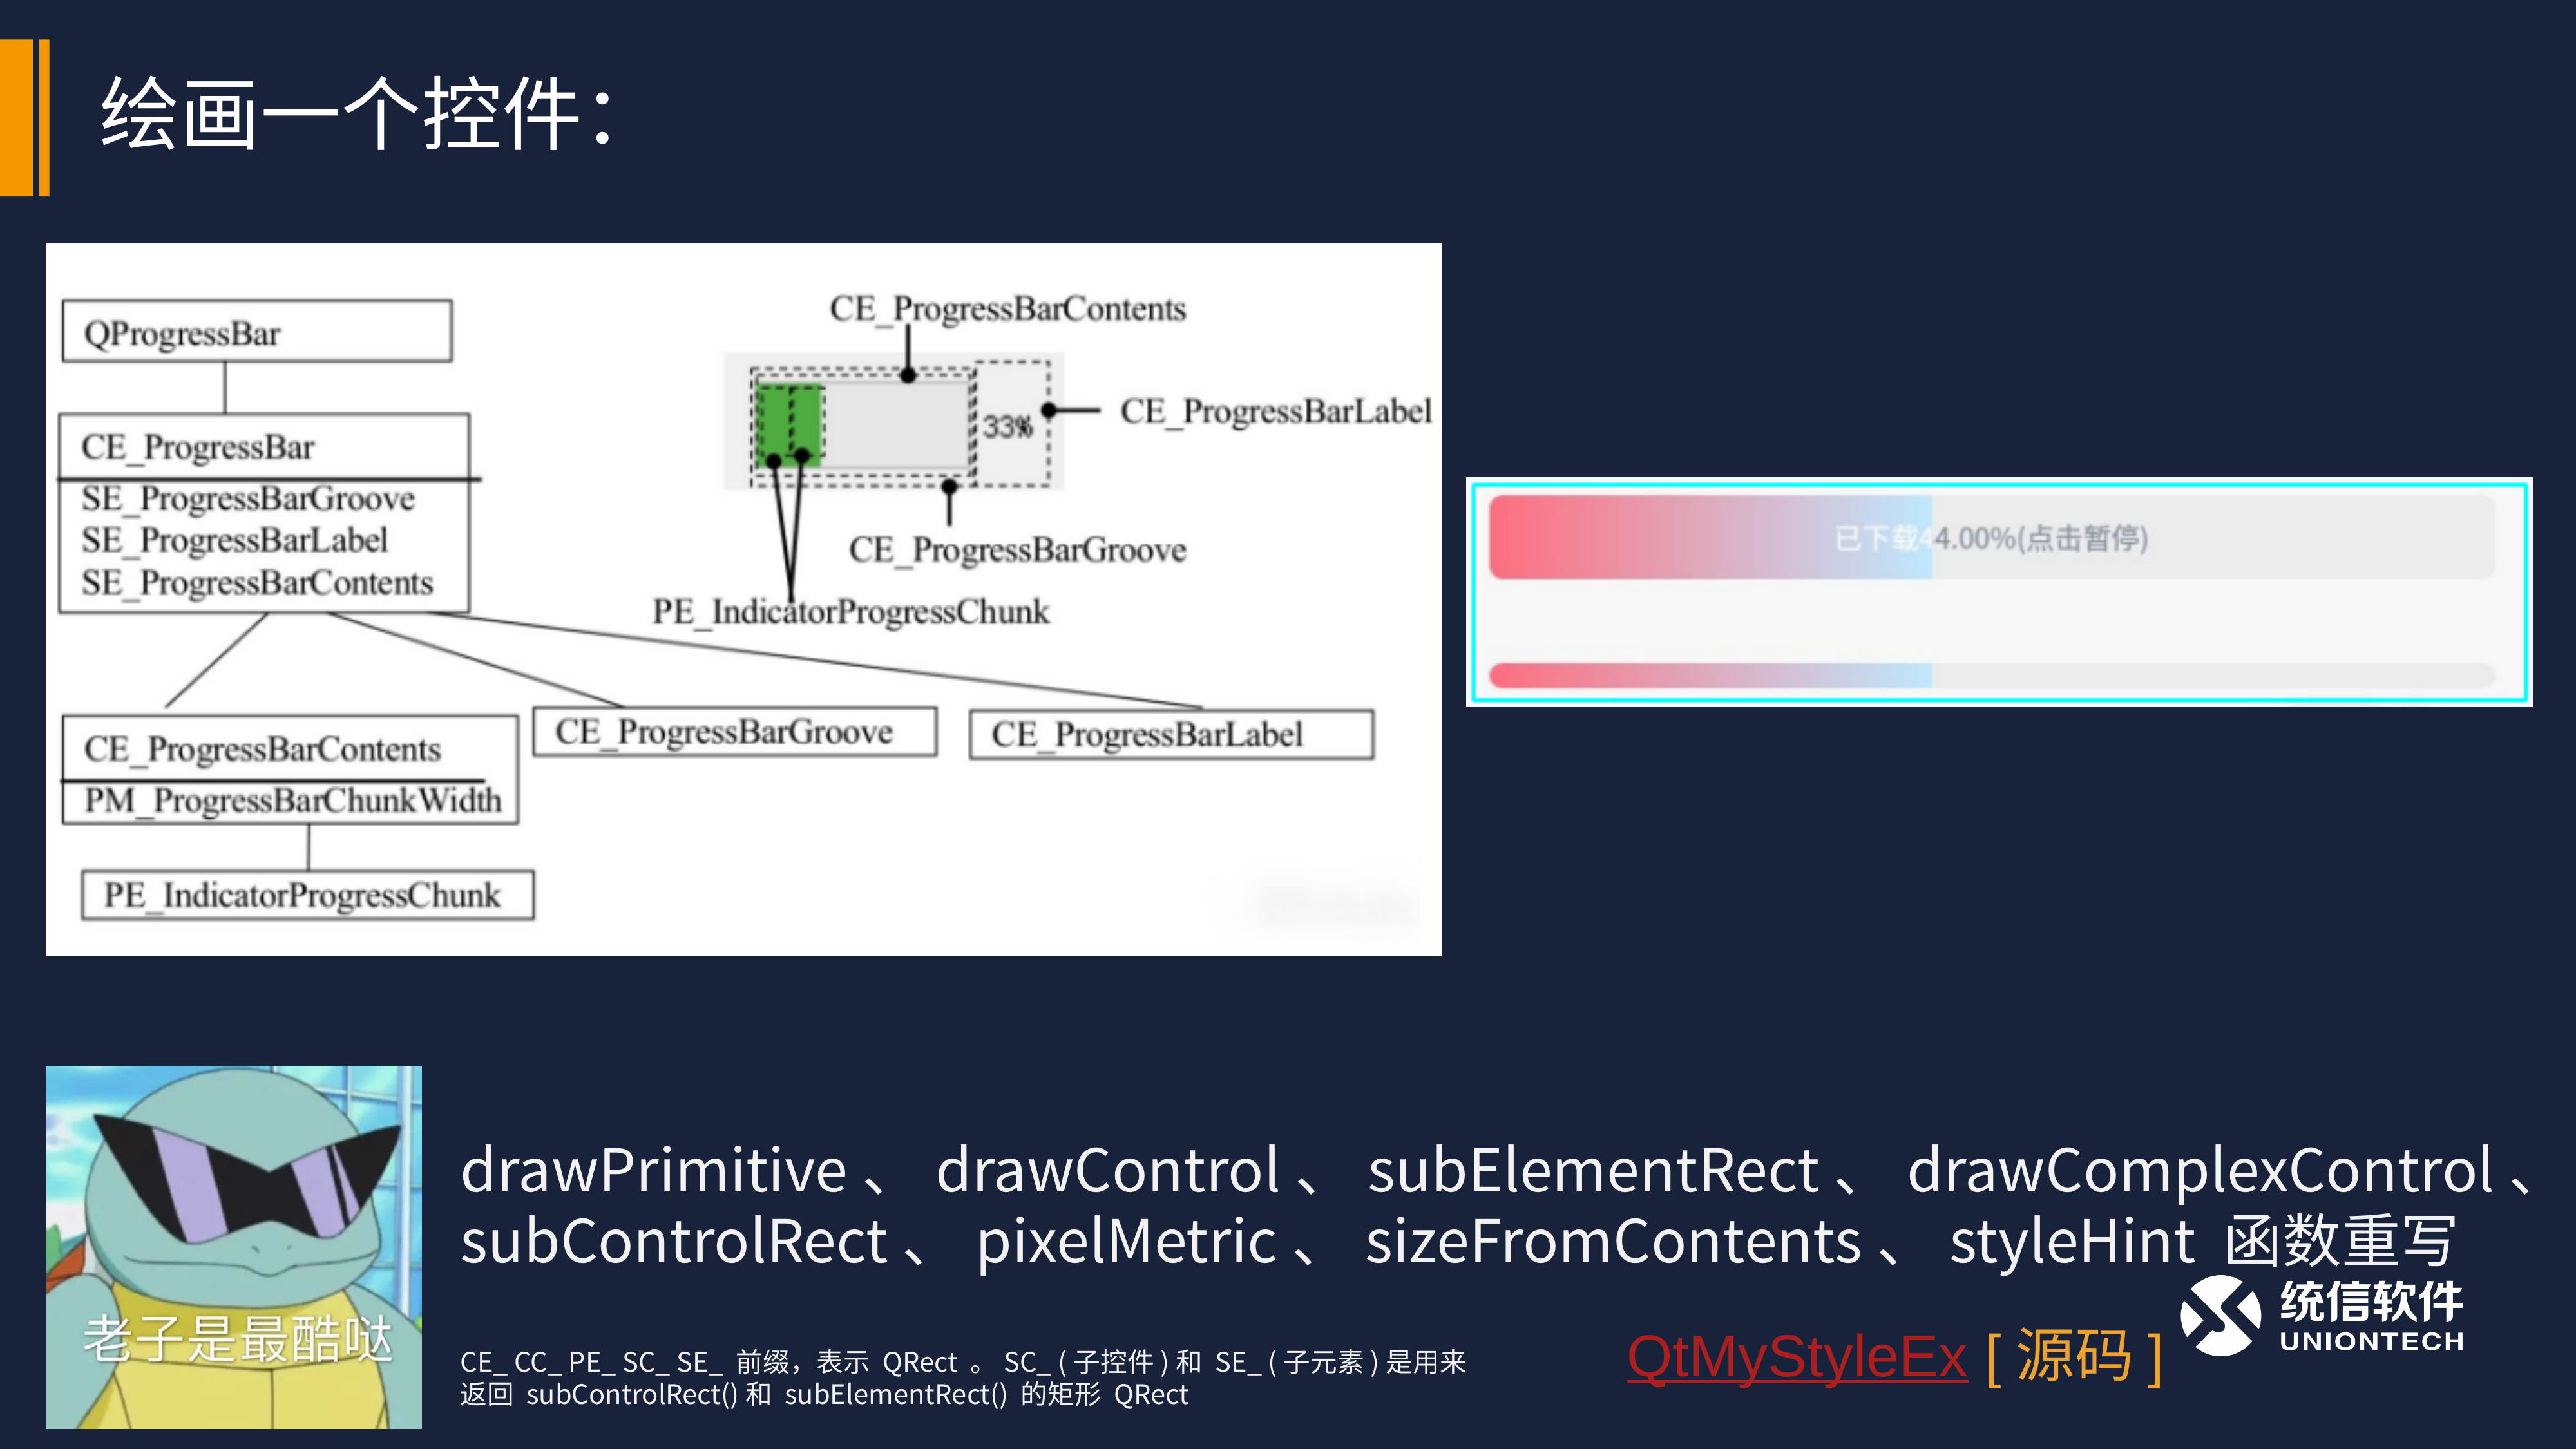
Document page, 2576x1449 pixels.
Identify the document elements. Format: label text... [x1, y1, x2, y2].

picture [46, 1066, 422, 1429]
title 绘画一个控件： [90, 39, 2313, 197]
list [46, 243, 1442, 956]
text_box drawPrimitive、drawControl、subElementRect、drawComplexControl、 subControlRect、pixelMetric、sizeFromContents、styleHint 函数重写 CE_ CC_ PE_ SC_ SE_ 前缀，表示 QRect 。SC_ (子控件)和 SE_ (子元素)是用来 返回 subControlRect()和 subElementRect() 的矩形 QRect [450, 1128, 2576, 1415]
text_box QtMyStyleEx [源码] [1617, 1312, 2175, 1394]
picture [1466, 477, 2533, 707]
